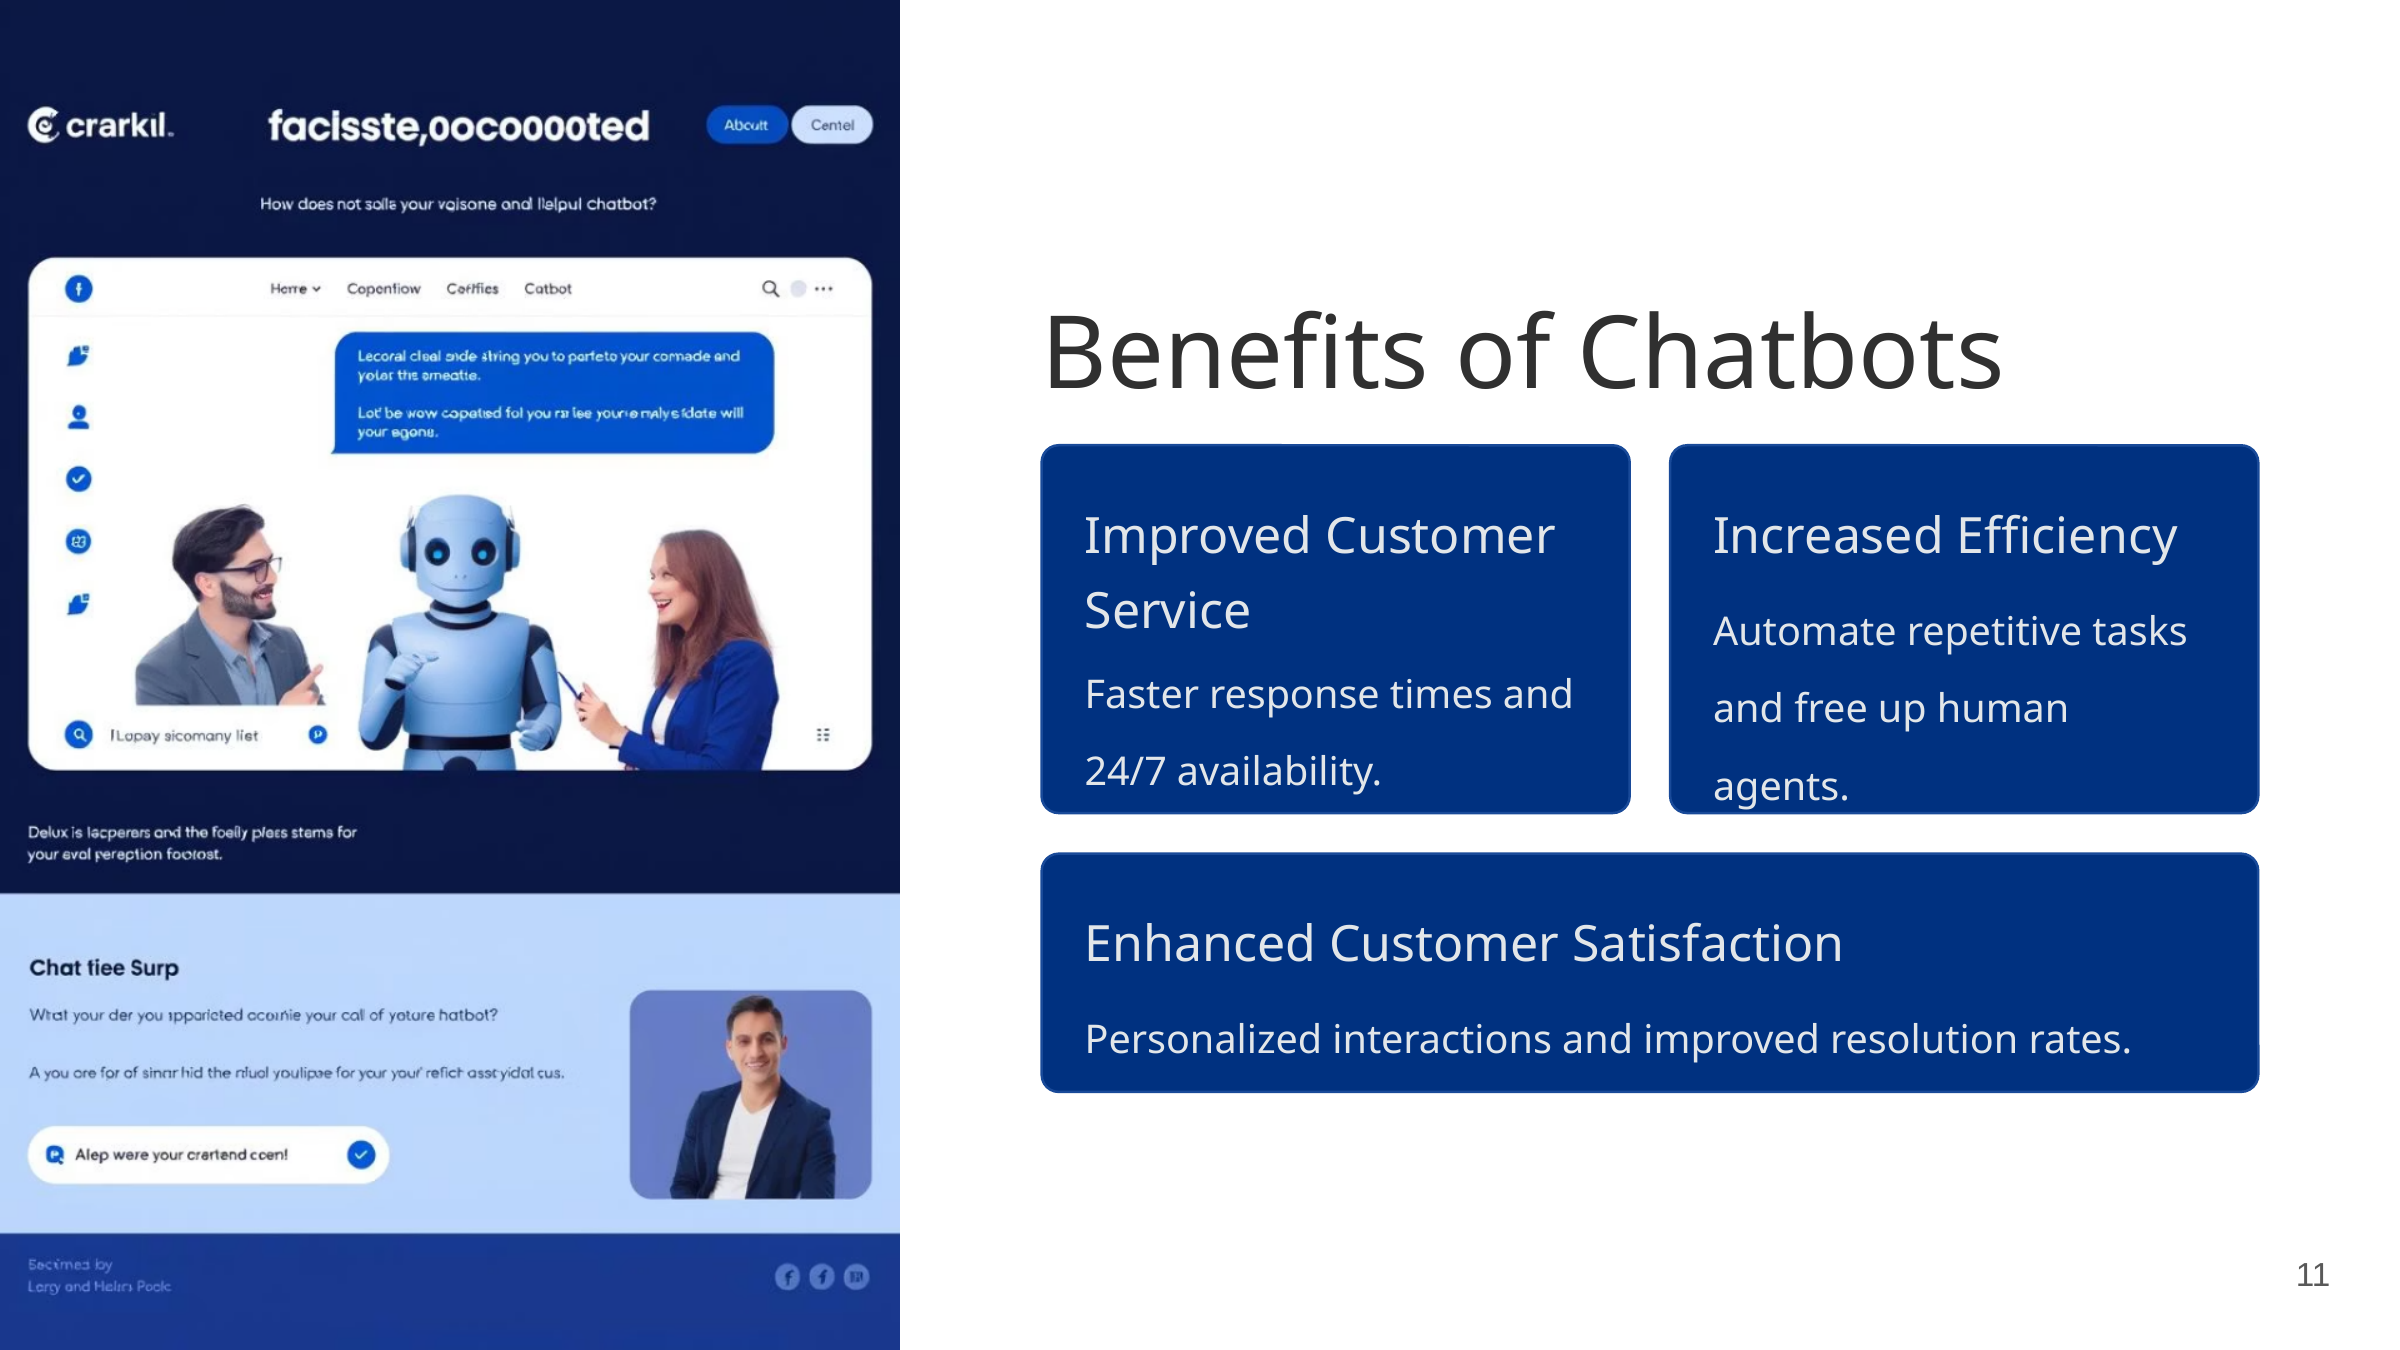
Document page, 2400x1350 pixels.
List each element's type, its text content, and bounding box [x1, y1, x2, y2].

text_box Benefits of Chatbots [1041, 258, 2054, 385]
picture [0, 0, 901, 1350]
text_box Automate repetitive tasks and free up human agents. [1713, 575, 2216, 771]
text_box Enhanced Customer Satisfaction [1084, 896, 1878, 960]
text_box Personalized interactions and improved resolution rates. [1084, 984, 2216, 1049]
text_box Improved Customer Service [1084, 488, 1587, 615]
text_box [1041, 445, 1630, 814]
text_box [1041, 853, 2259, 1092]
text_box [1670, 445, 2259, 814]
text_box Faster response times and 24/7 availability. [1084, 639, 1587, 769]
text_box Increased Efficiency [1713, 488, 2216, 552]
slide_number ‹#› [2223, 1215, 2400, 1332]
